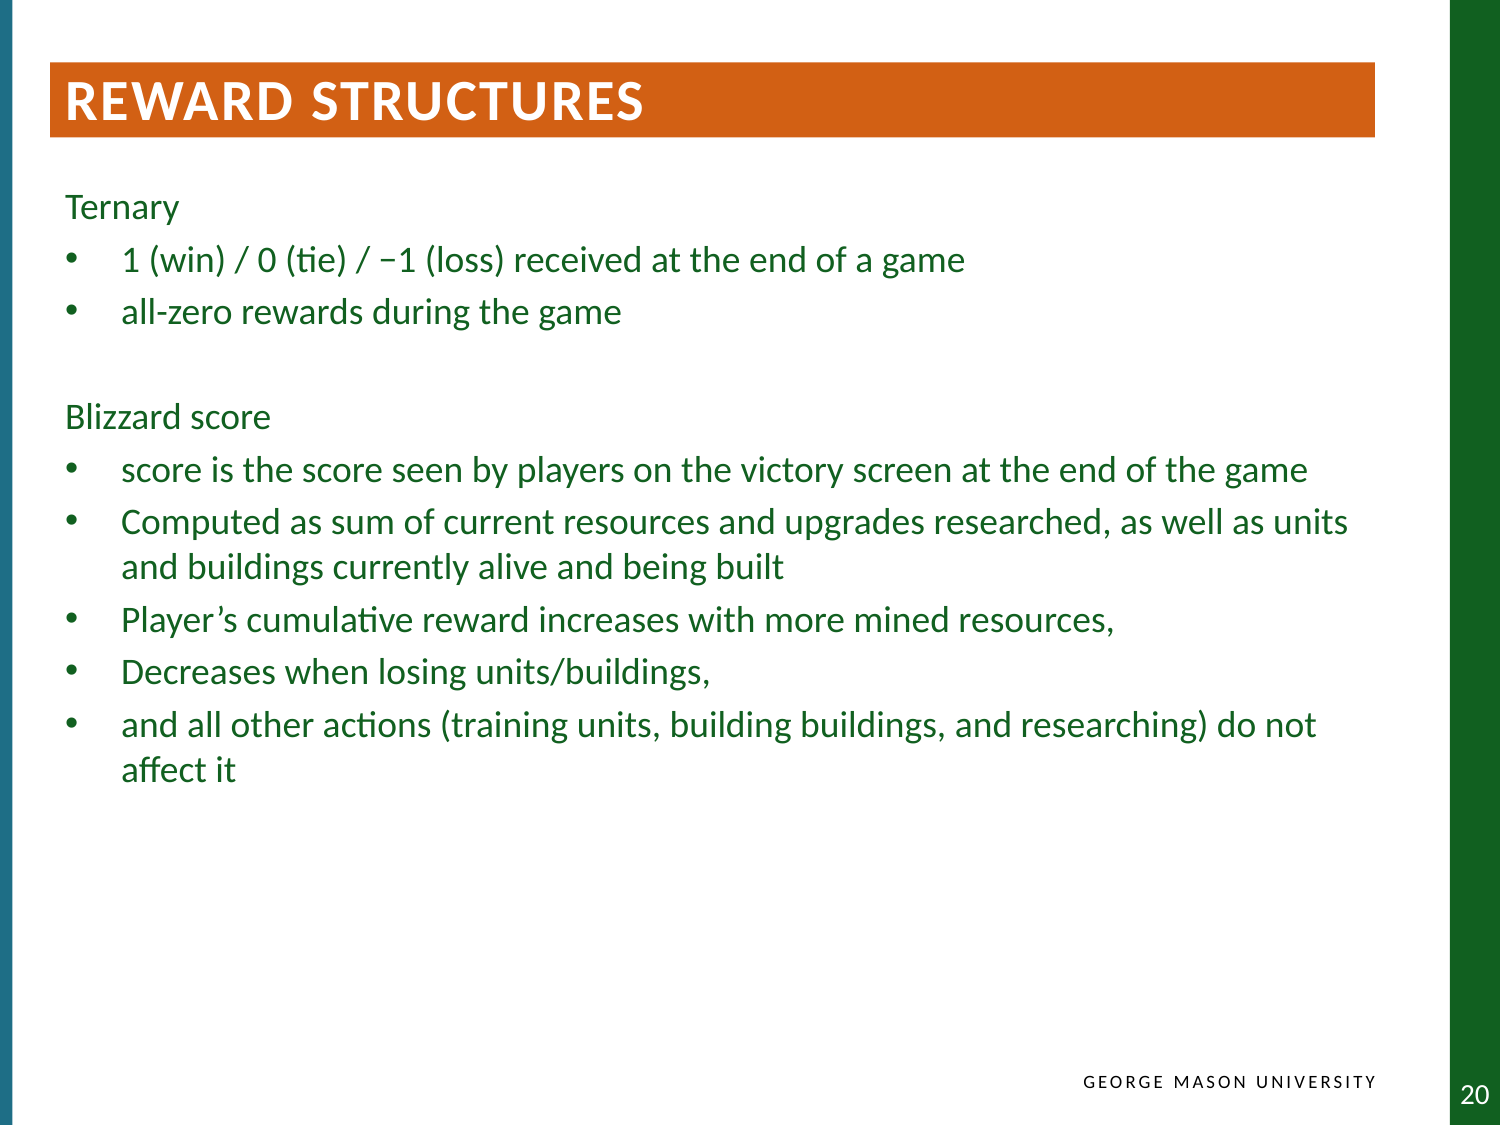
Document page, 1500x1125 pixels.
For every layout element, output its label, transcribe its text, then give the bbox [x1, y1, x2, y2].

list Ternary 1 (win) / 0 (tie) / −1 (loss) received at the end of a game all-zero rewards during the game Blizzard score score is the score seen by players on the victory screen at the end of the game Computed as sum of current resources and upgrades researched, as well as units and buildings currently alive and being built Player’s cumulative reward increases with more mined resources, Decreases when losing units/buildings, and all other actions (training units, building buildings, and researching) do not affect it [50, 174, 1375, 1000]
list Reward Structures [50, 62, 1375, 138]
